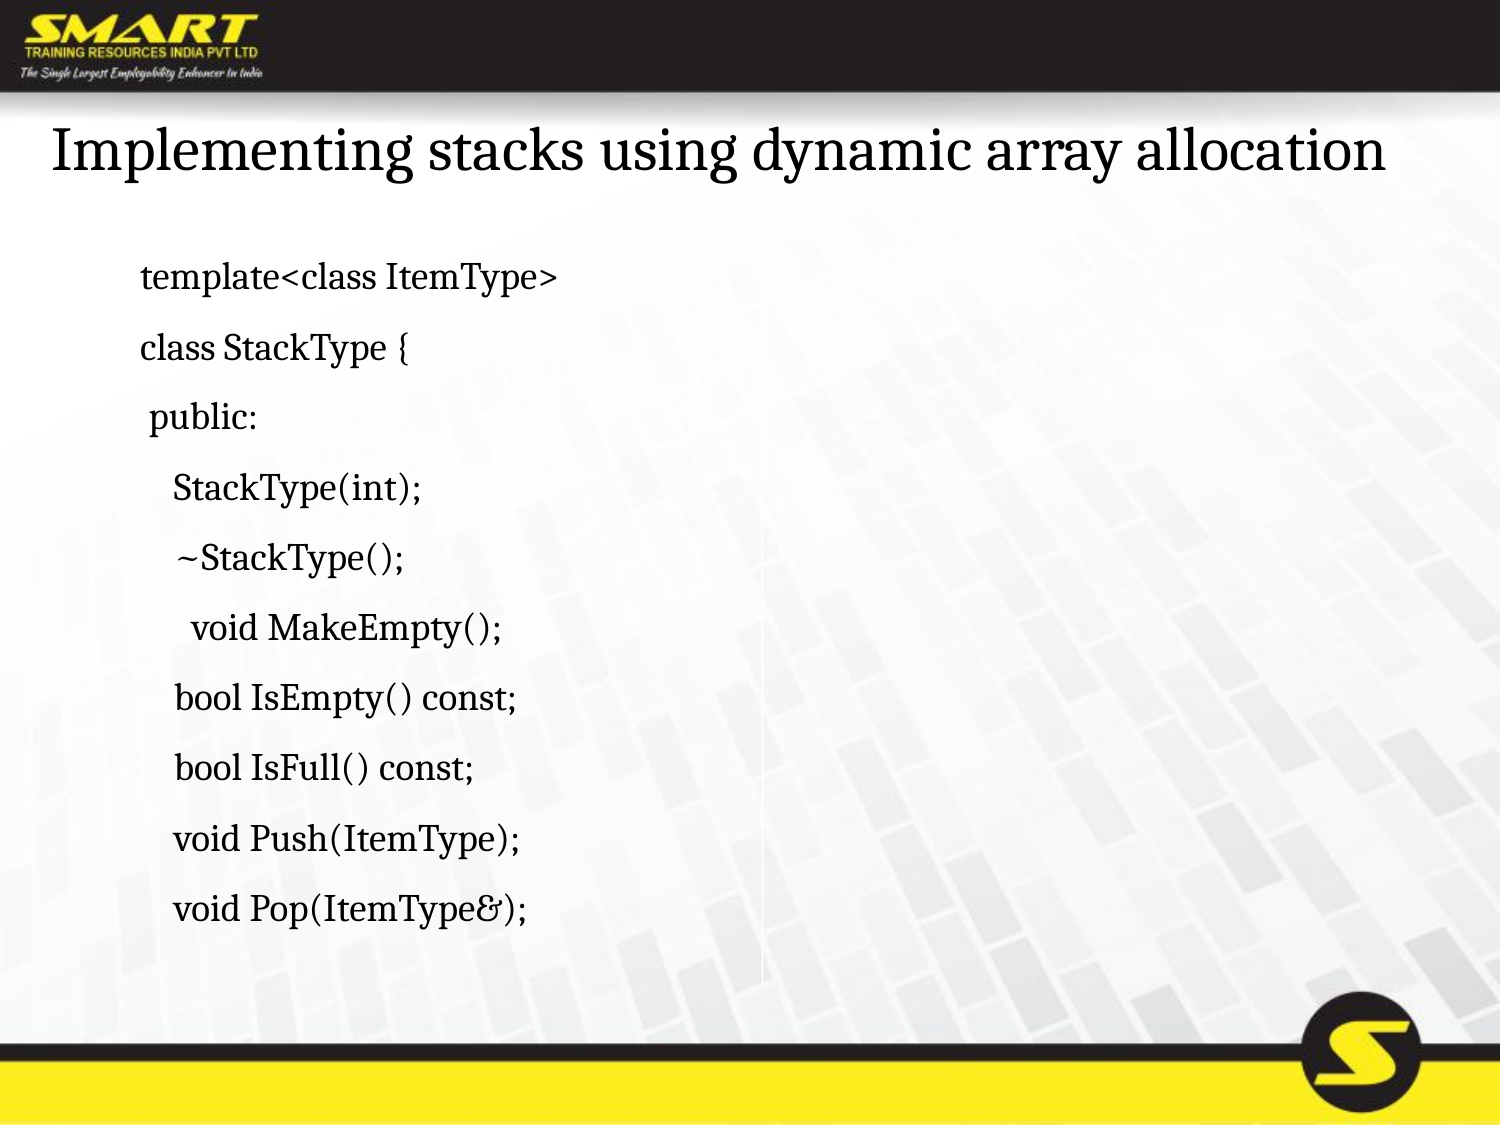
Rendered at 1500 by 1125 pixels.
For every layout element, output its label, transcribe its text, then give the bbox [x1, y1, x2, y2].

title Implementing stacks using dynamic array allocation [36, 99, 1489, 300]
picture [0, 0, 1500, 1125]
list template<class ItemType> class StackType { public: StackType(int); ~StackType(); void MakeEmpty(); bool IsEmpty() const; bool IsFull() const; void Push(ItemType); void Pop(ItemType&); [125, 219, 763, 945]
